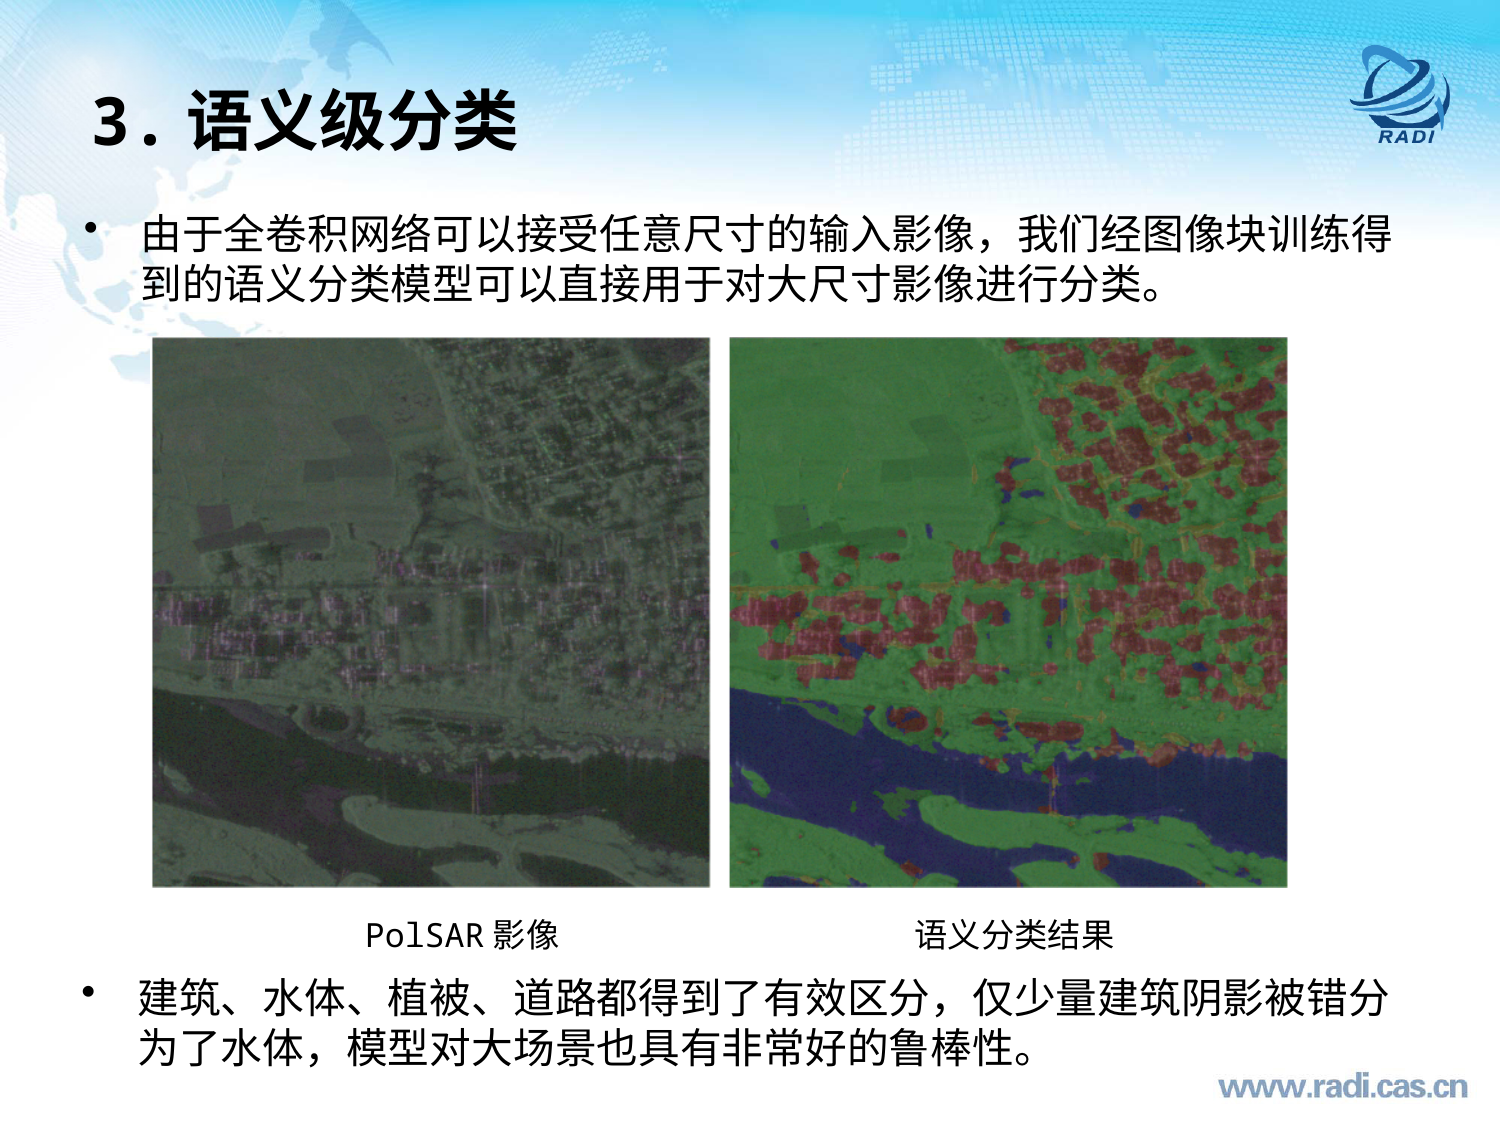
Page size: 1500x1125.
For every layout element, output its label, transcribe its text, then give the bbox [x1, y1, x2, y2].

text_box 由于全卷积网络可以接受任意尺寸的输入影像，我们经图像块训练得到的语义分类模型可以直接用于对大尺寸影像进行分类。 [69, 199, 1419, 363]
picture [0, 0, 1500, 1125]
text_box PolSAR影像 [350, 906, 615, 962]
title 3.语义级分类 [75, 62, 1425, 175]
text_box 建筑、水体、植被、道路都得到了有效区分，仅少量建筑阴影被错分为了水体，模型对大场景也具有非常好的鲁棒性。 [66, 964, 1417, 1125]
text_box 语义分类结果 [900, 906, 1165, 962]
